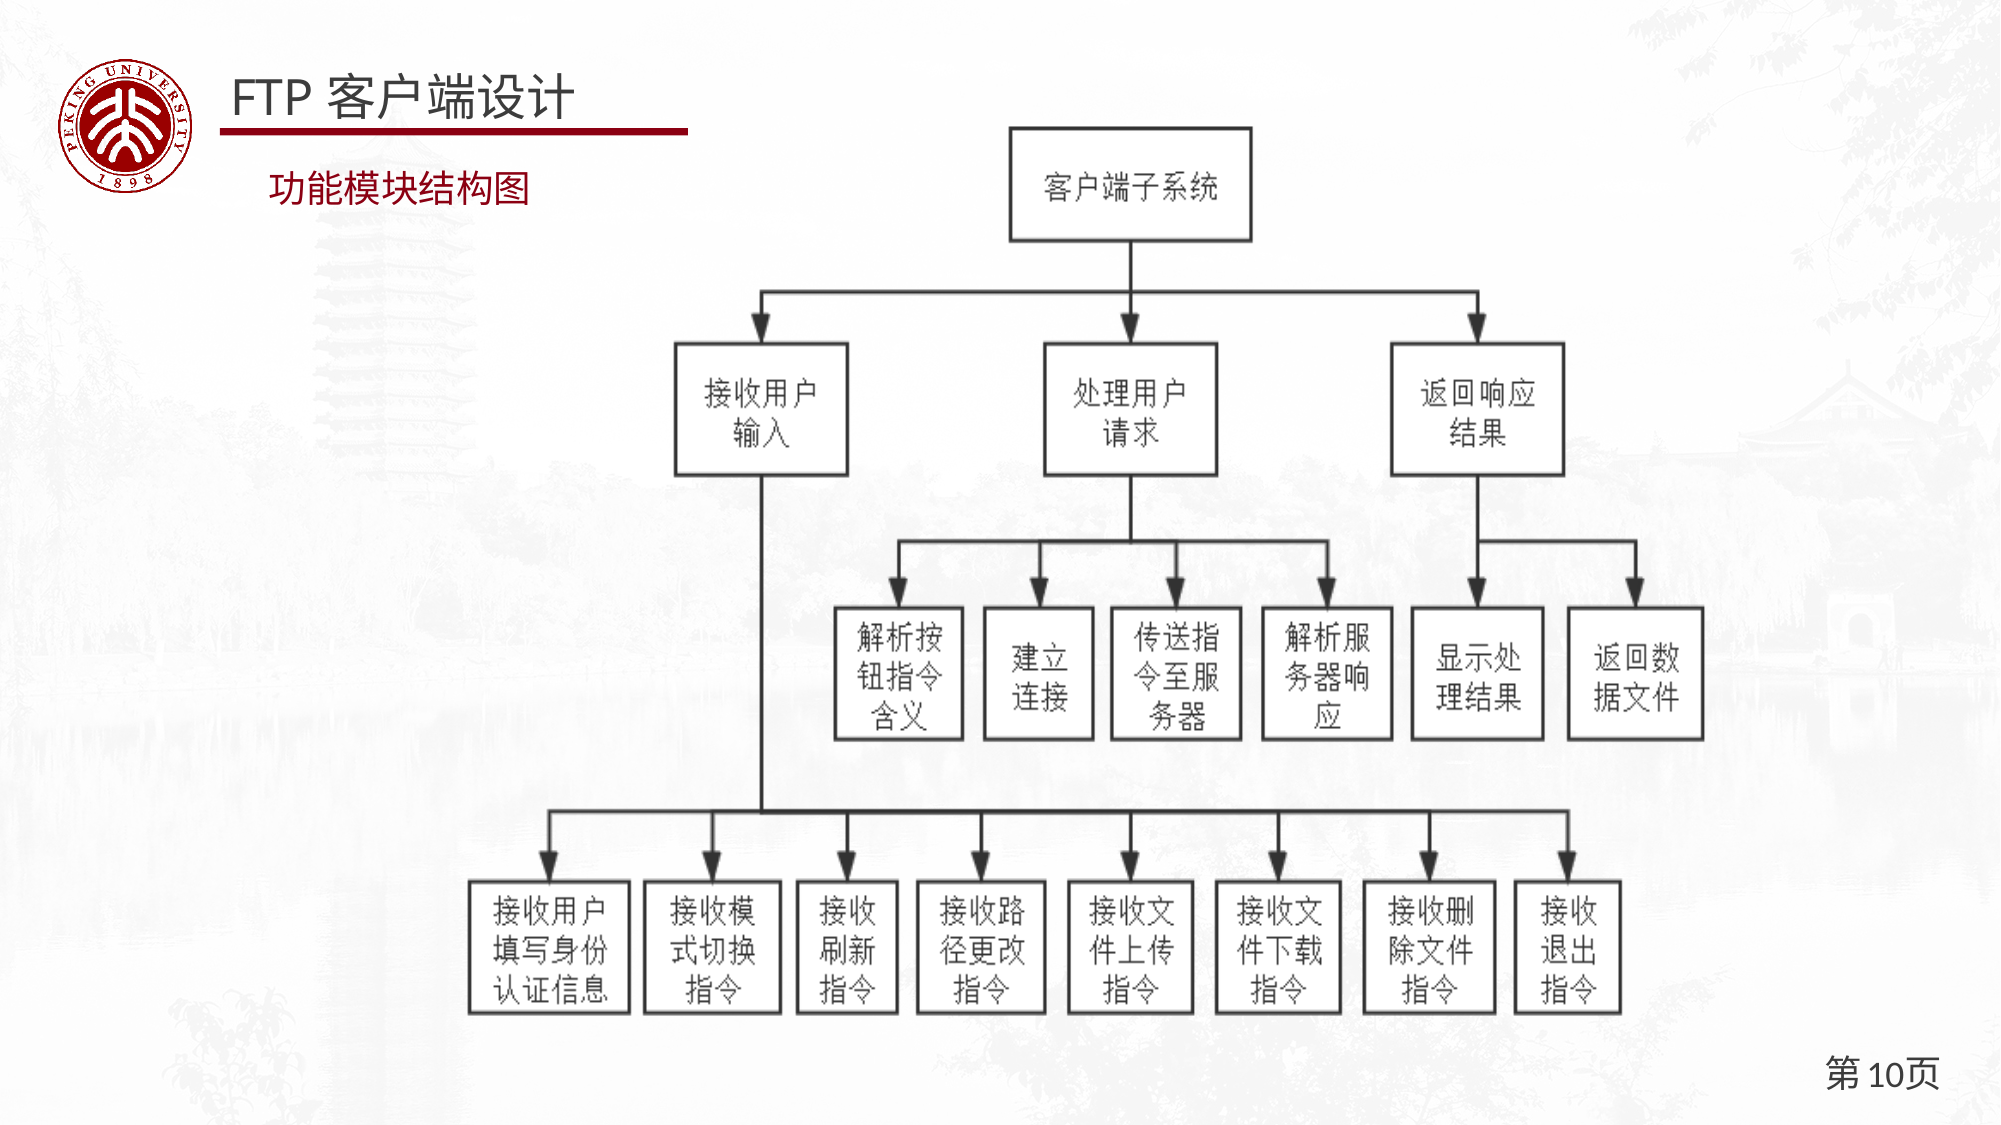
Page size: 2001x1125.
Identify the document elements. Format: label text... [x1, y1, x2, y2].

text_box 功能模块结构图 [254, 157, 427, 218]
text_box FTP客户端设计 [202, 58, 1280, 134]
text_box [219, 127, 427, 137]
picture [0, 0, 2001, 1125]
slide_number 10 [1767, 1042, 2000, 1103]
